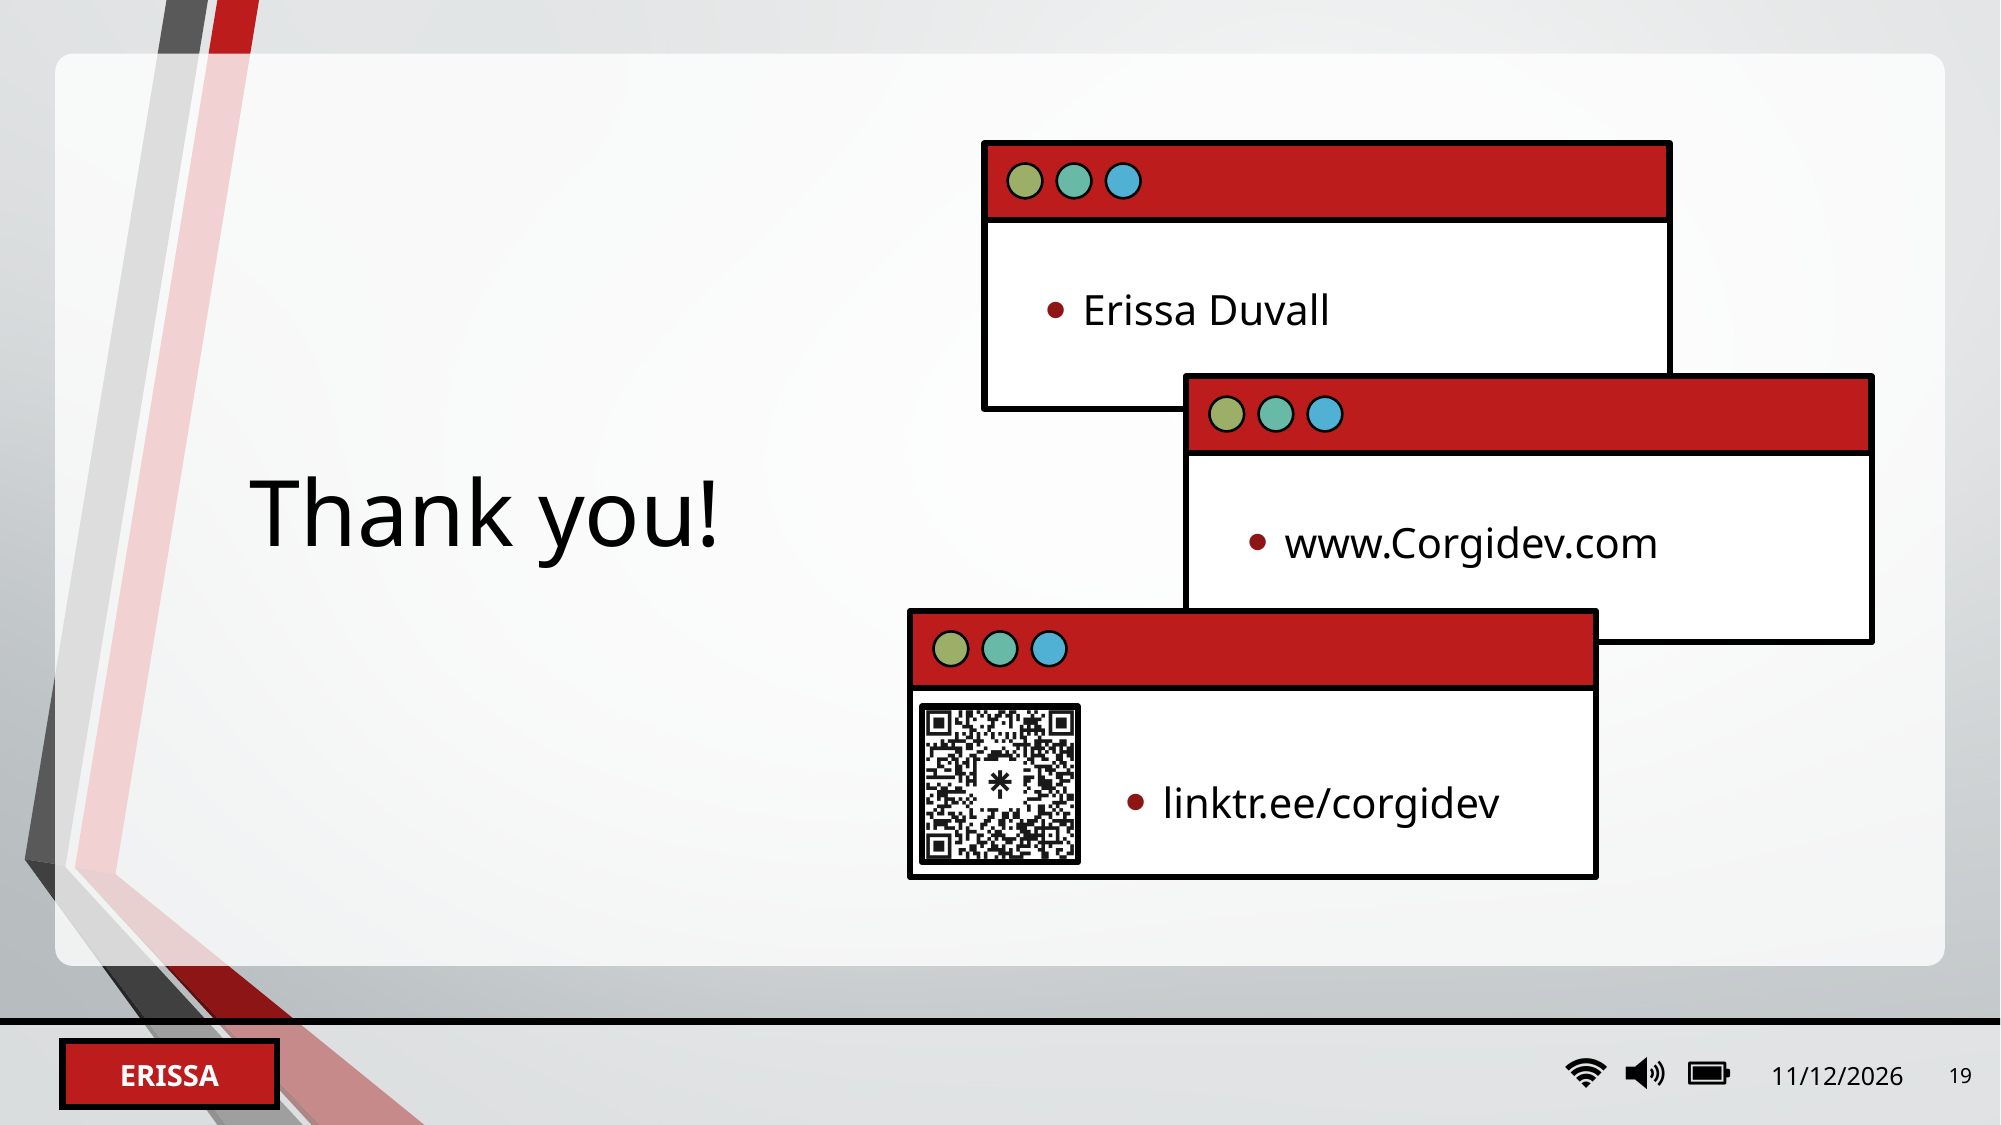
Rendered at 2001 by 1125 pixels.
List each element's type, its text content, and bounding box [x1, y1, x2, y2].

picture [1563, 1050, 1609, 1096]
picture [924, 709, 1076, 860]
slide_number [1731, 1021, 1918, 1125]
list www.Corgidev.com [1232, 453, 1872, 606]
picture [1624, 1050, 1670, 1096]
title Thank you! [128, 53, 844, 966]
list Erissa [59, 1038, 280, 1110]
text_box linktr.ee/corgidev [1110, 712, 1584, 865]
picture [1686, 1050, 1731, 1096]
list Erissa Duvall [1030, 220, 1670, 373]
slide_number 19 [1918, 1021, 2000, 1125]
